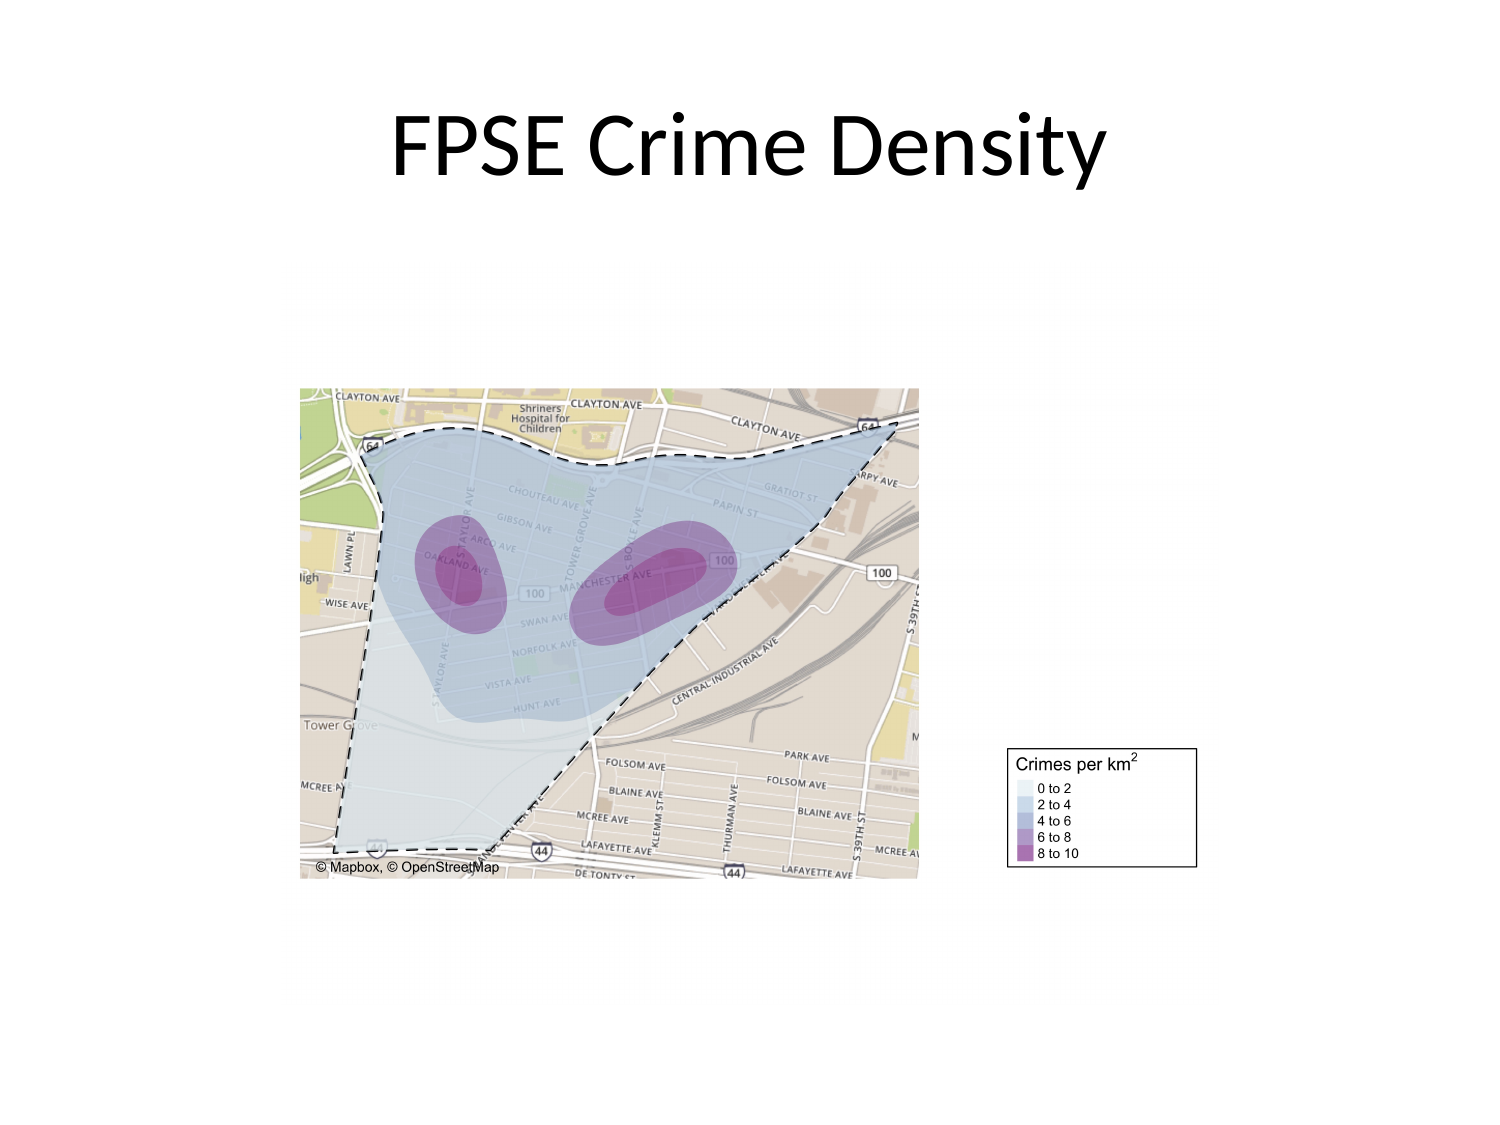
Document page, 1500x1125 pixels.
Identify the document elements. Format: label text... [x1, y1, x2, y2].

title FPSE Crime Density [75, 45, 1425, 233]
picture [281, 262, 1219, 1005]
